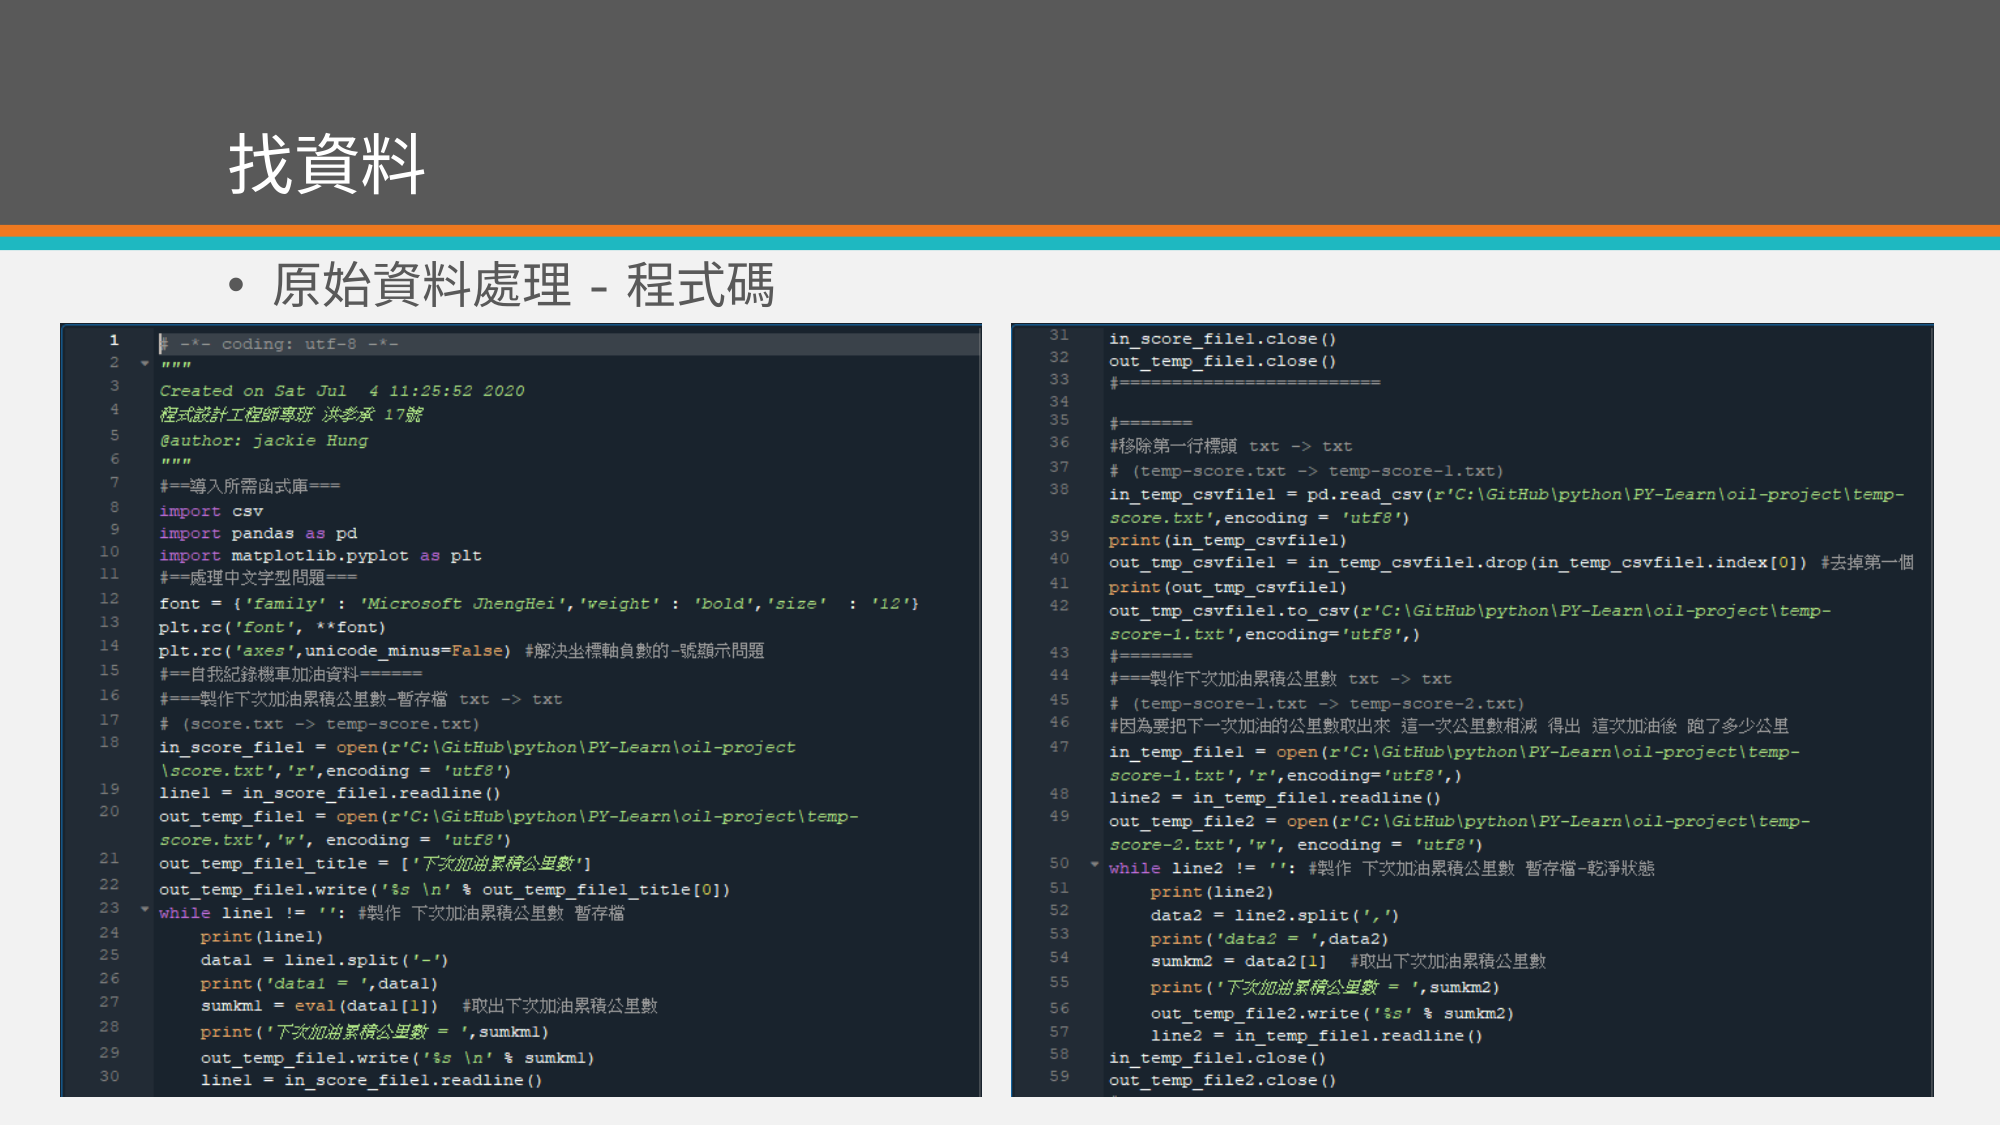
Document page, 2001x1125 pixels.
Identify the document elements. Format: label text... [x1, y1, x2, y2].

list 原始資料處理-程式碼 [212, 252, 1788, 966]
title 找資料 [212, 41, 1788, 212]
picture [59, 323, 982, 1097]
picture [1011, 323, 1934, 1097]
